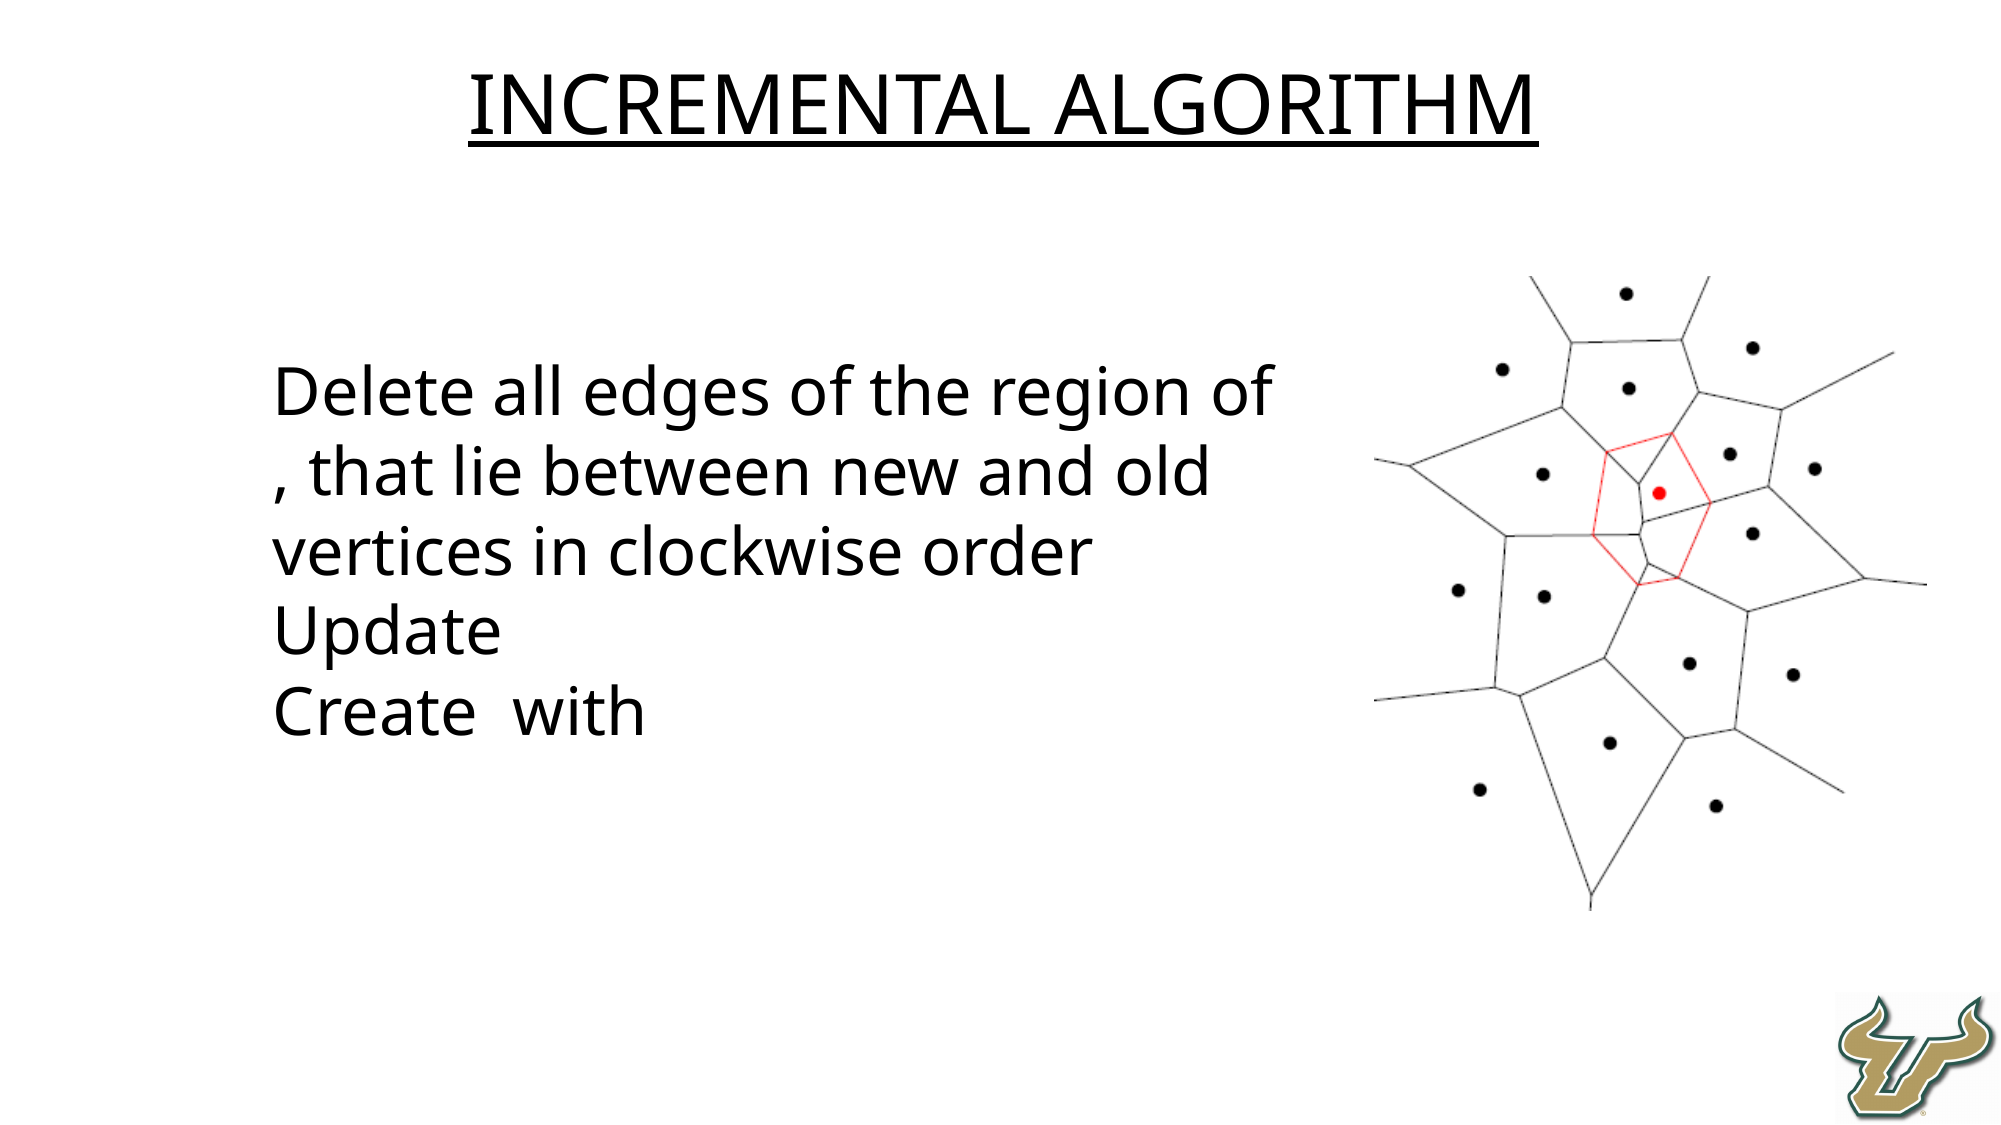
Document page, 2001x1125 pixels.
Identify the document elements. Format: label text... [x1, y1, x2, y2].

picture [1374, 276, 1927, 911]
picture [1835, 992, 2000, 1124]
list Incremental algorithm [261, 43, 1739, 172]
